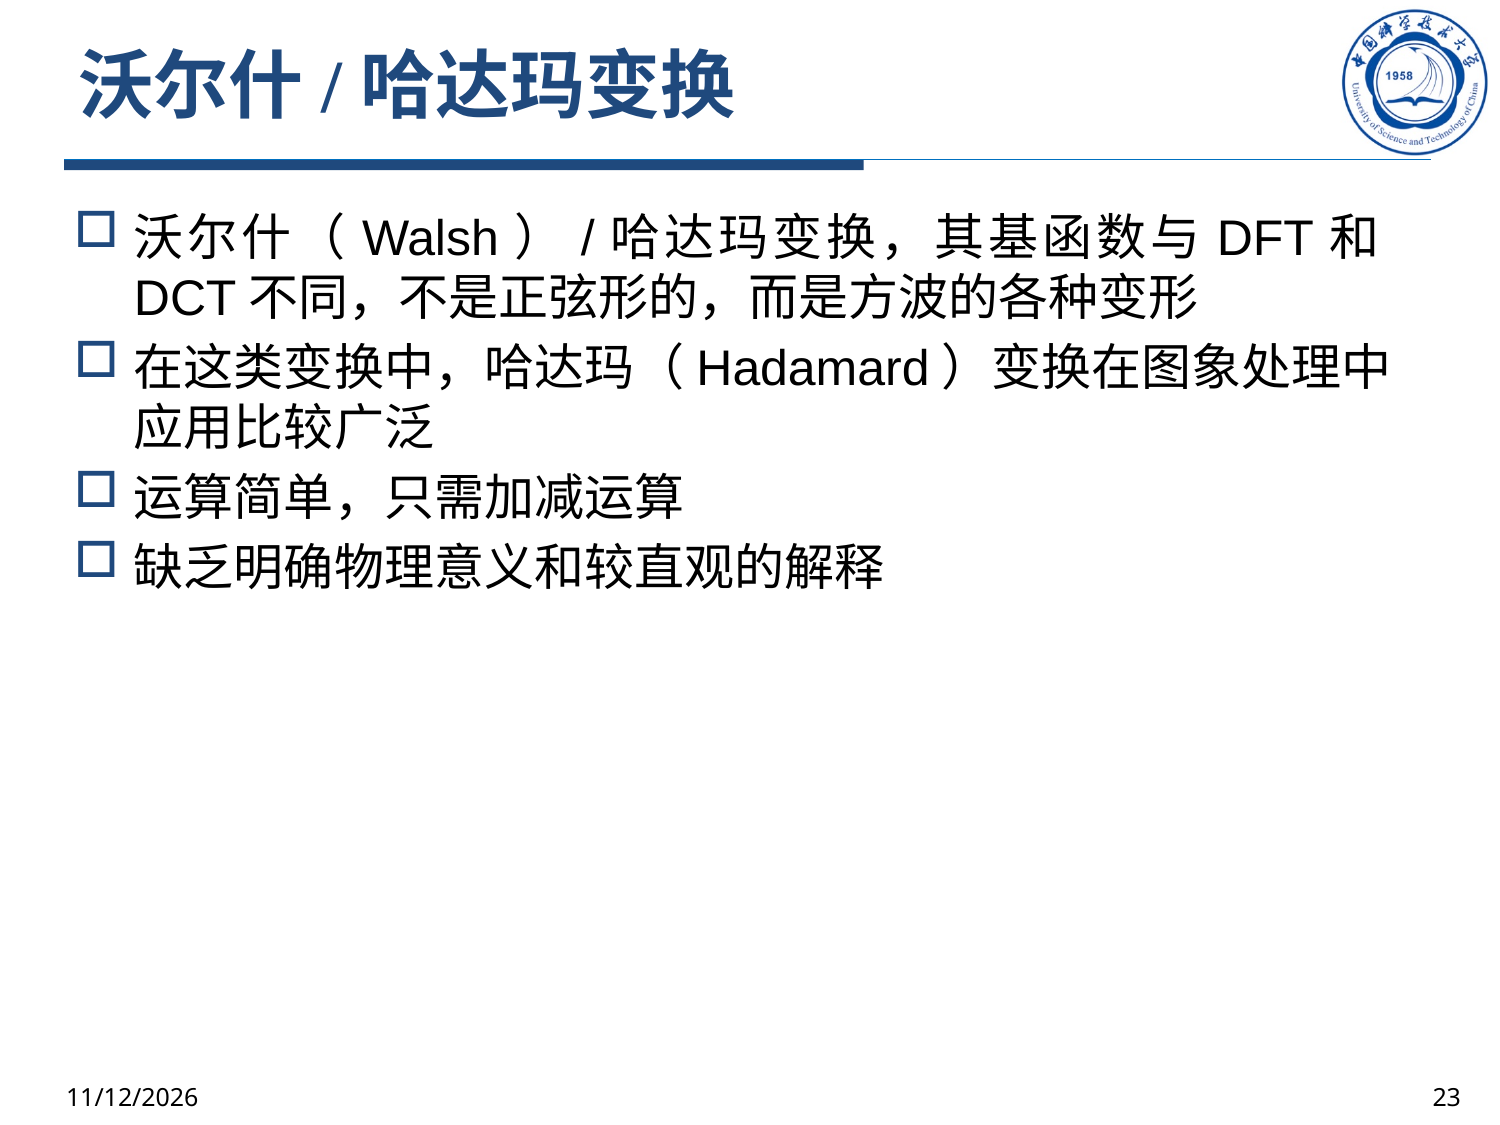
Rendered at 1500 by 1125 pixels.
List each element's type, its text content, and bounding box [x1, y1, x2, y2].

title 沃尔什/哈达玛变换 [64, 19, 1407, 145]
picture [1332, 1, 1493, 156]
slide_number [51, 1074, 377, 1119]
list 沃尔什（Walsh）/哈达玛变换，其基函数与DFT和DCT不同，不是正弦形的，而是方波的各种变形 在这类变换中，哈达玛（Hadamard）变换在图象处理中应用比较广泛 运算简单，只需加减运算 缺乏明确物理意义和较直观的解释 [59, 198, 1407, 873]
slide_number 23 [1373, 1074, 1477, 1119]
